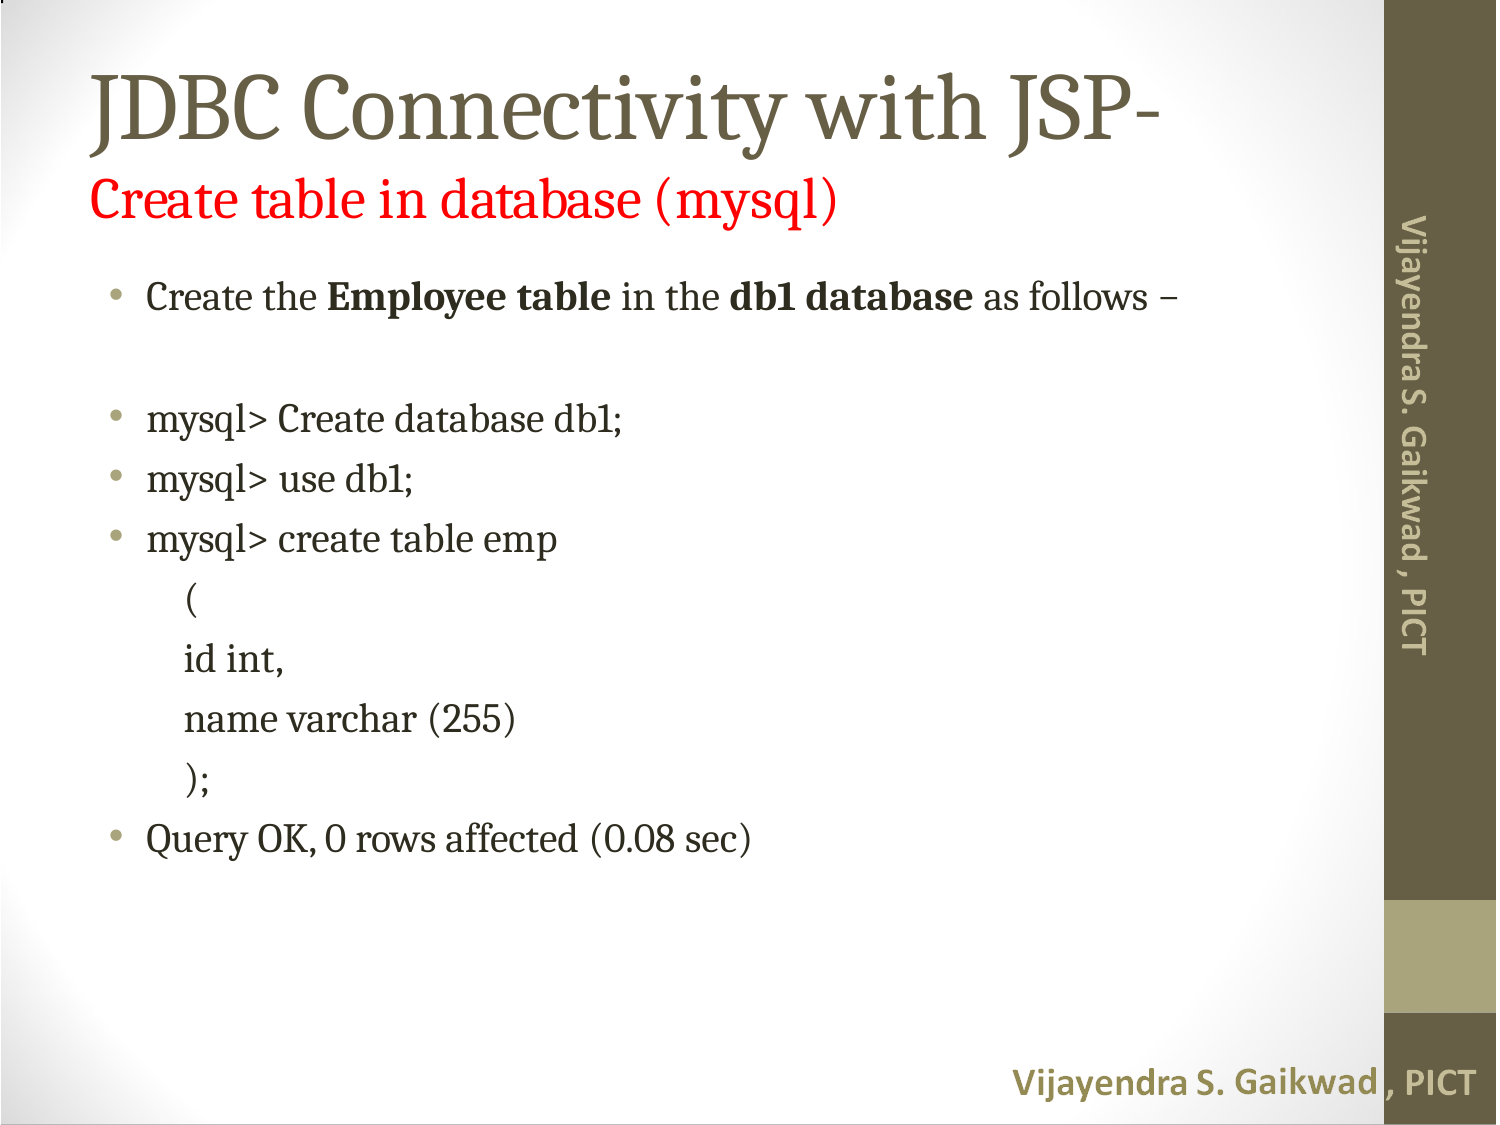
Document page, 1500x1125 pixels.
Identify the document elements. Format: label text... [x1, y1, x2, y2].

text_box Create table in database (mysql) Create the Employee table in the db1 database as follows − mysql> Create database db1; mysql> use db1; mysql> create table emp ( id int, name varchar (255) ); Query OK, 0 rows affected (0.08 sec) [87, 157, 1219, 861]
title JDBC Connectivity with JSP- [87, 41, 1170, 157]
picture [0, 0, 1500, 1125]
